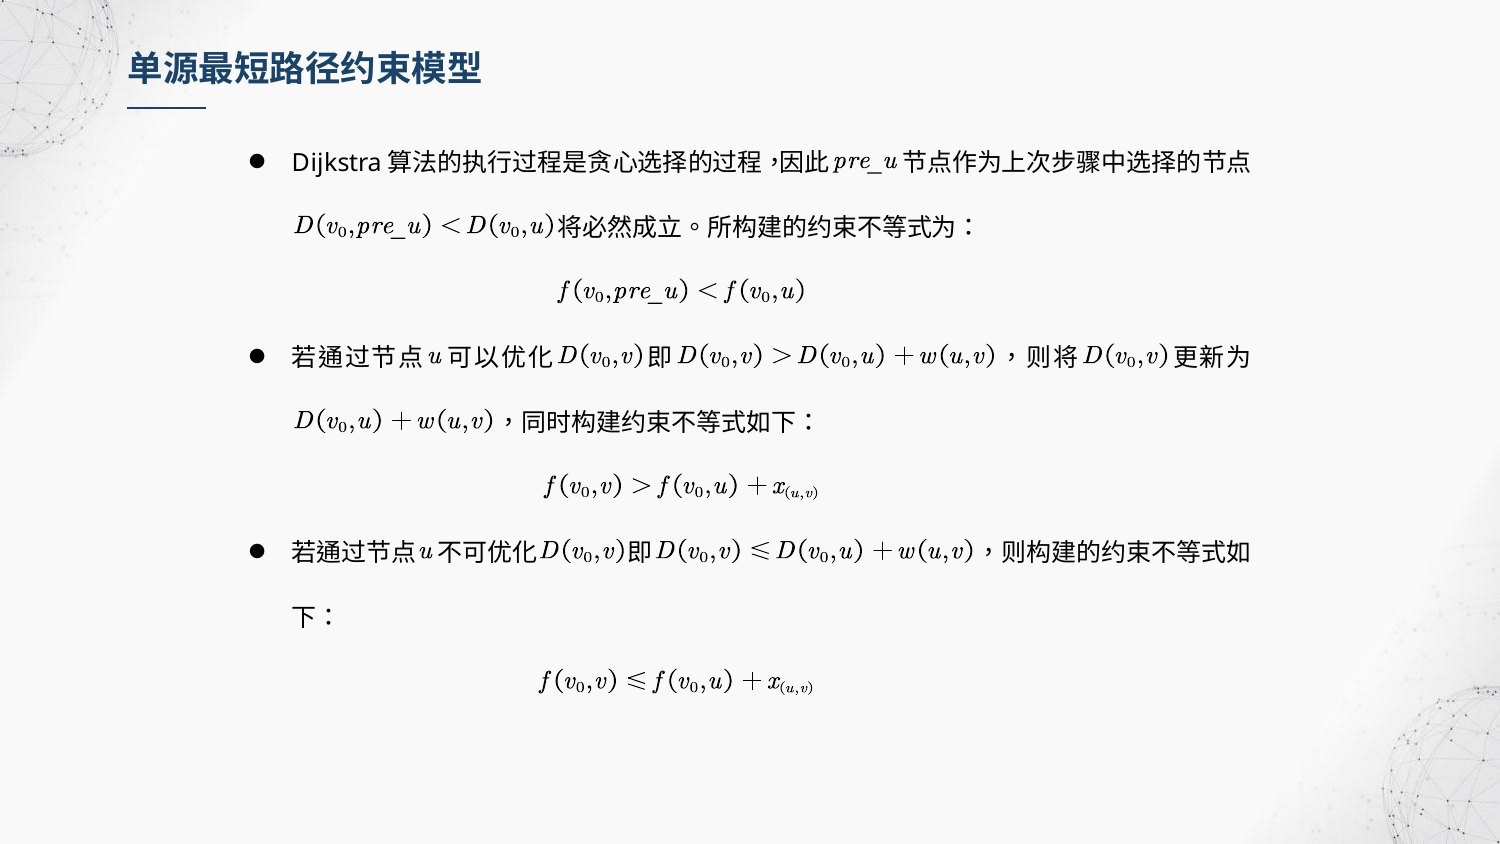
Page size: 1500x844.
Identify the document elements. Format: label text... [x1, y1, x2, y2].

picture [0, 0, 1500, 844]
text_box 单源最短路径约束模型 [116, 40, 517, 95]
